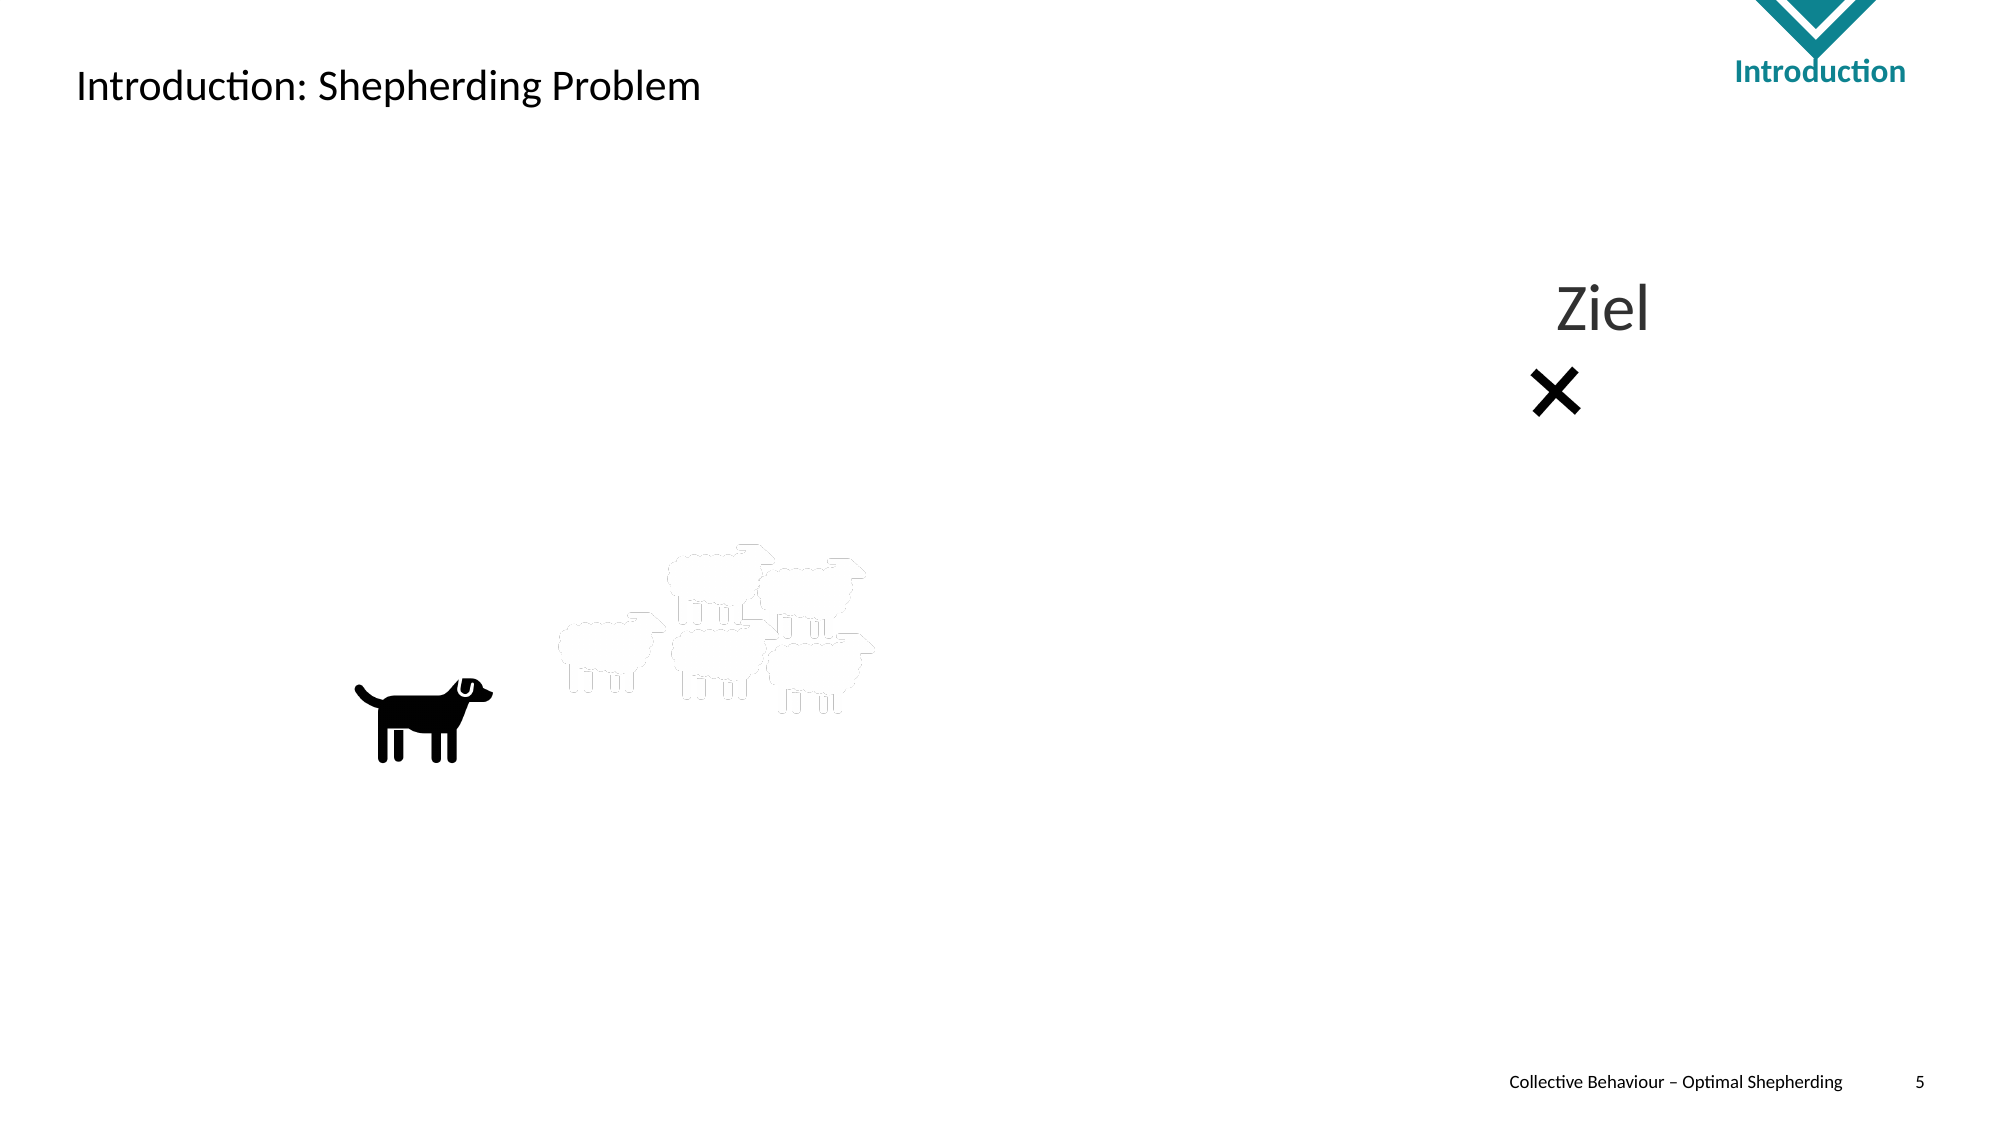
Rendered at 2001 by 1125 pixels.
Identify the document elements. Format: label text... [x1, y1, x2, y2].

picture [348, 645, 499, 796]
text_box Introduction [1643, 0, 1998, 166]
picture [1506, 342, 1605, 442]
text_box Ziel [1556, 263, 1845, 344]
picture [543, 516, 889, 742]
title Introduction: Shepherding Problem [76, 56, 1910, 172]
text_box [1684, 0, 1948, 61]
